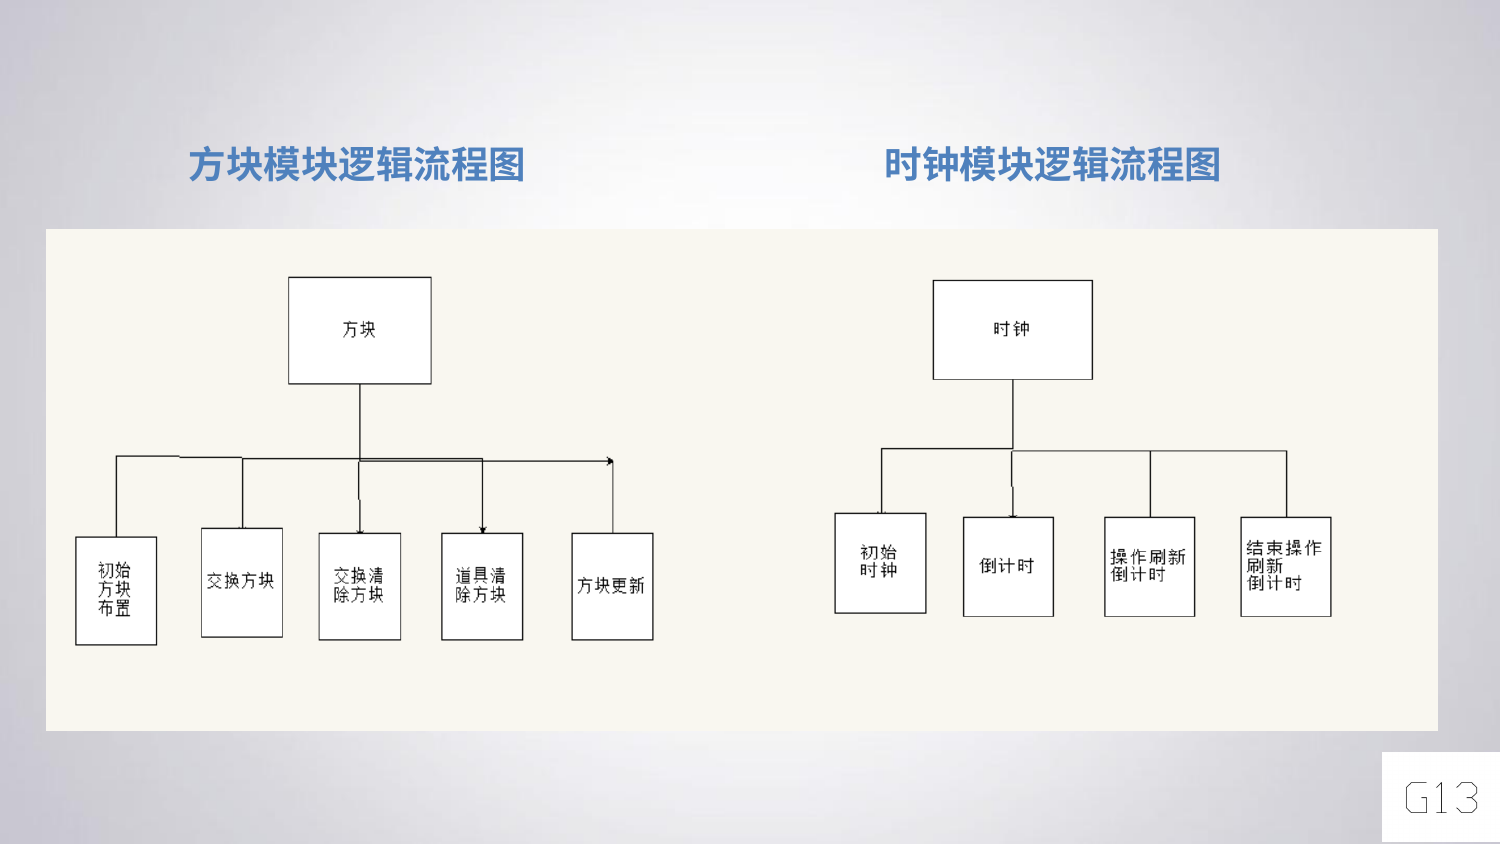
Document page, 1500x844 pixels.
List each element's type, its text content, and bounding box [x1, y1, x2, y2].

picture [0, 0, 1500, 844]
text_box 时钟模块逻辑流程图 [869, 133, 1317, 194]
text_box 方块模块逻辑流程图 [174, 133, 622, 194]
